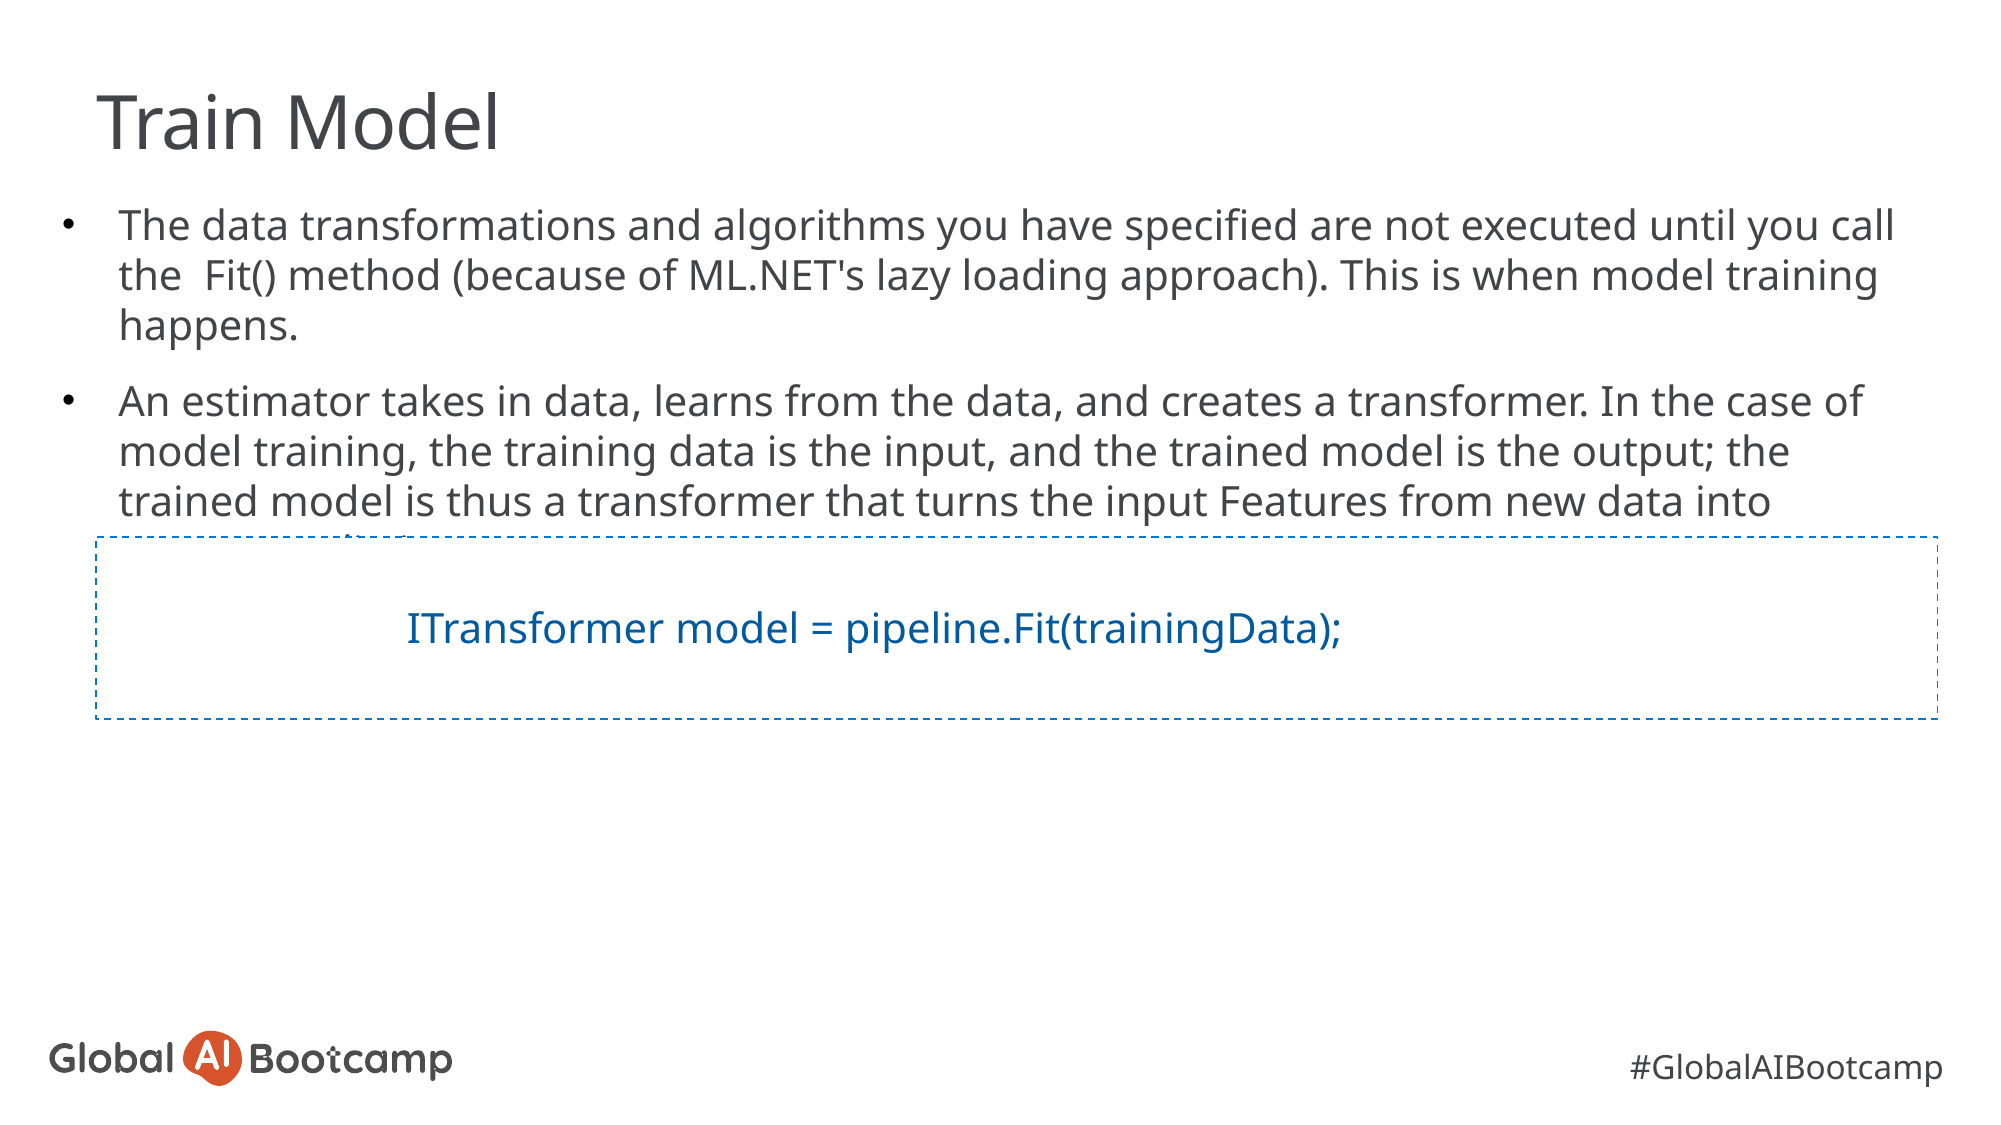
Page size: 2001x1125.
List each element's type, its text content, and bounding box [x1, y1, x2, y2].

text_box ITransformer model = pipeline.Fit(trainingData); [95, 536, 1938, 720]
title Train Model [96, 75, 1904, 198]
list The data transformations and algorithms you have specified are not executed until you call the Fit() method (because of ML.NET's lazy loading approach). This is when model training happens. An estimator takes in data, learns from the data, and creates a transformer. In the case of model training, the training data is the input, and the trained model is the output; the trained model is thus a transformer that turns the input Features from new data into output predictions. [62, 198, 1904, 929]
